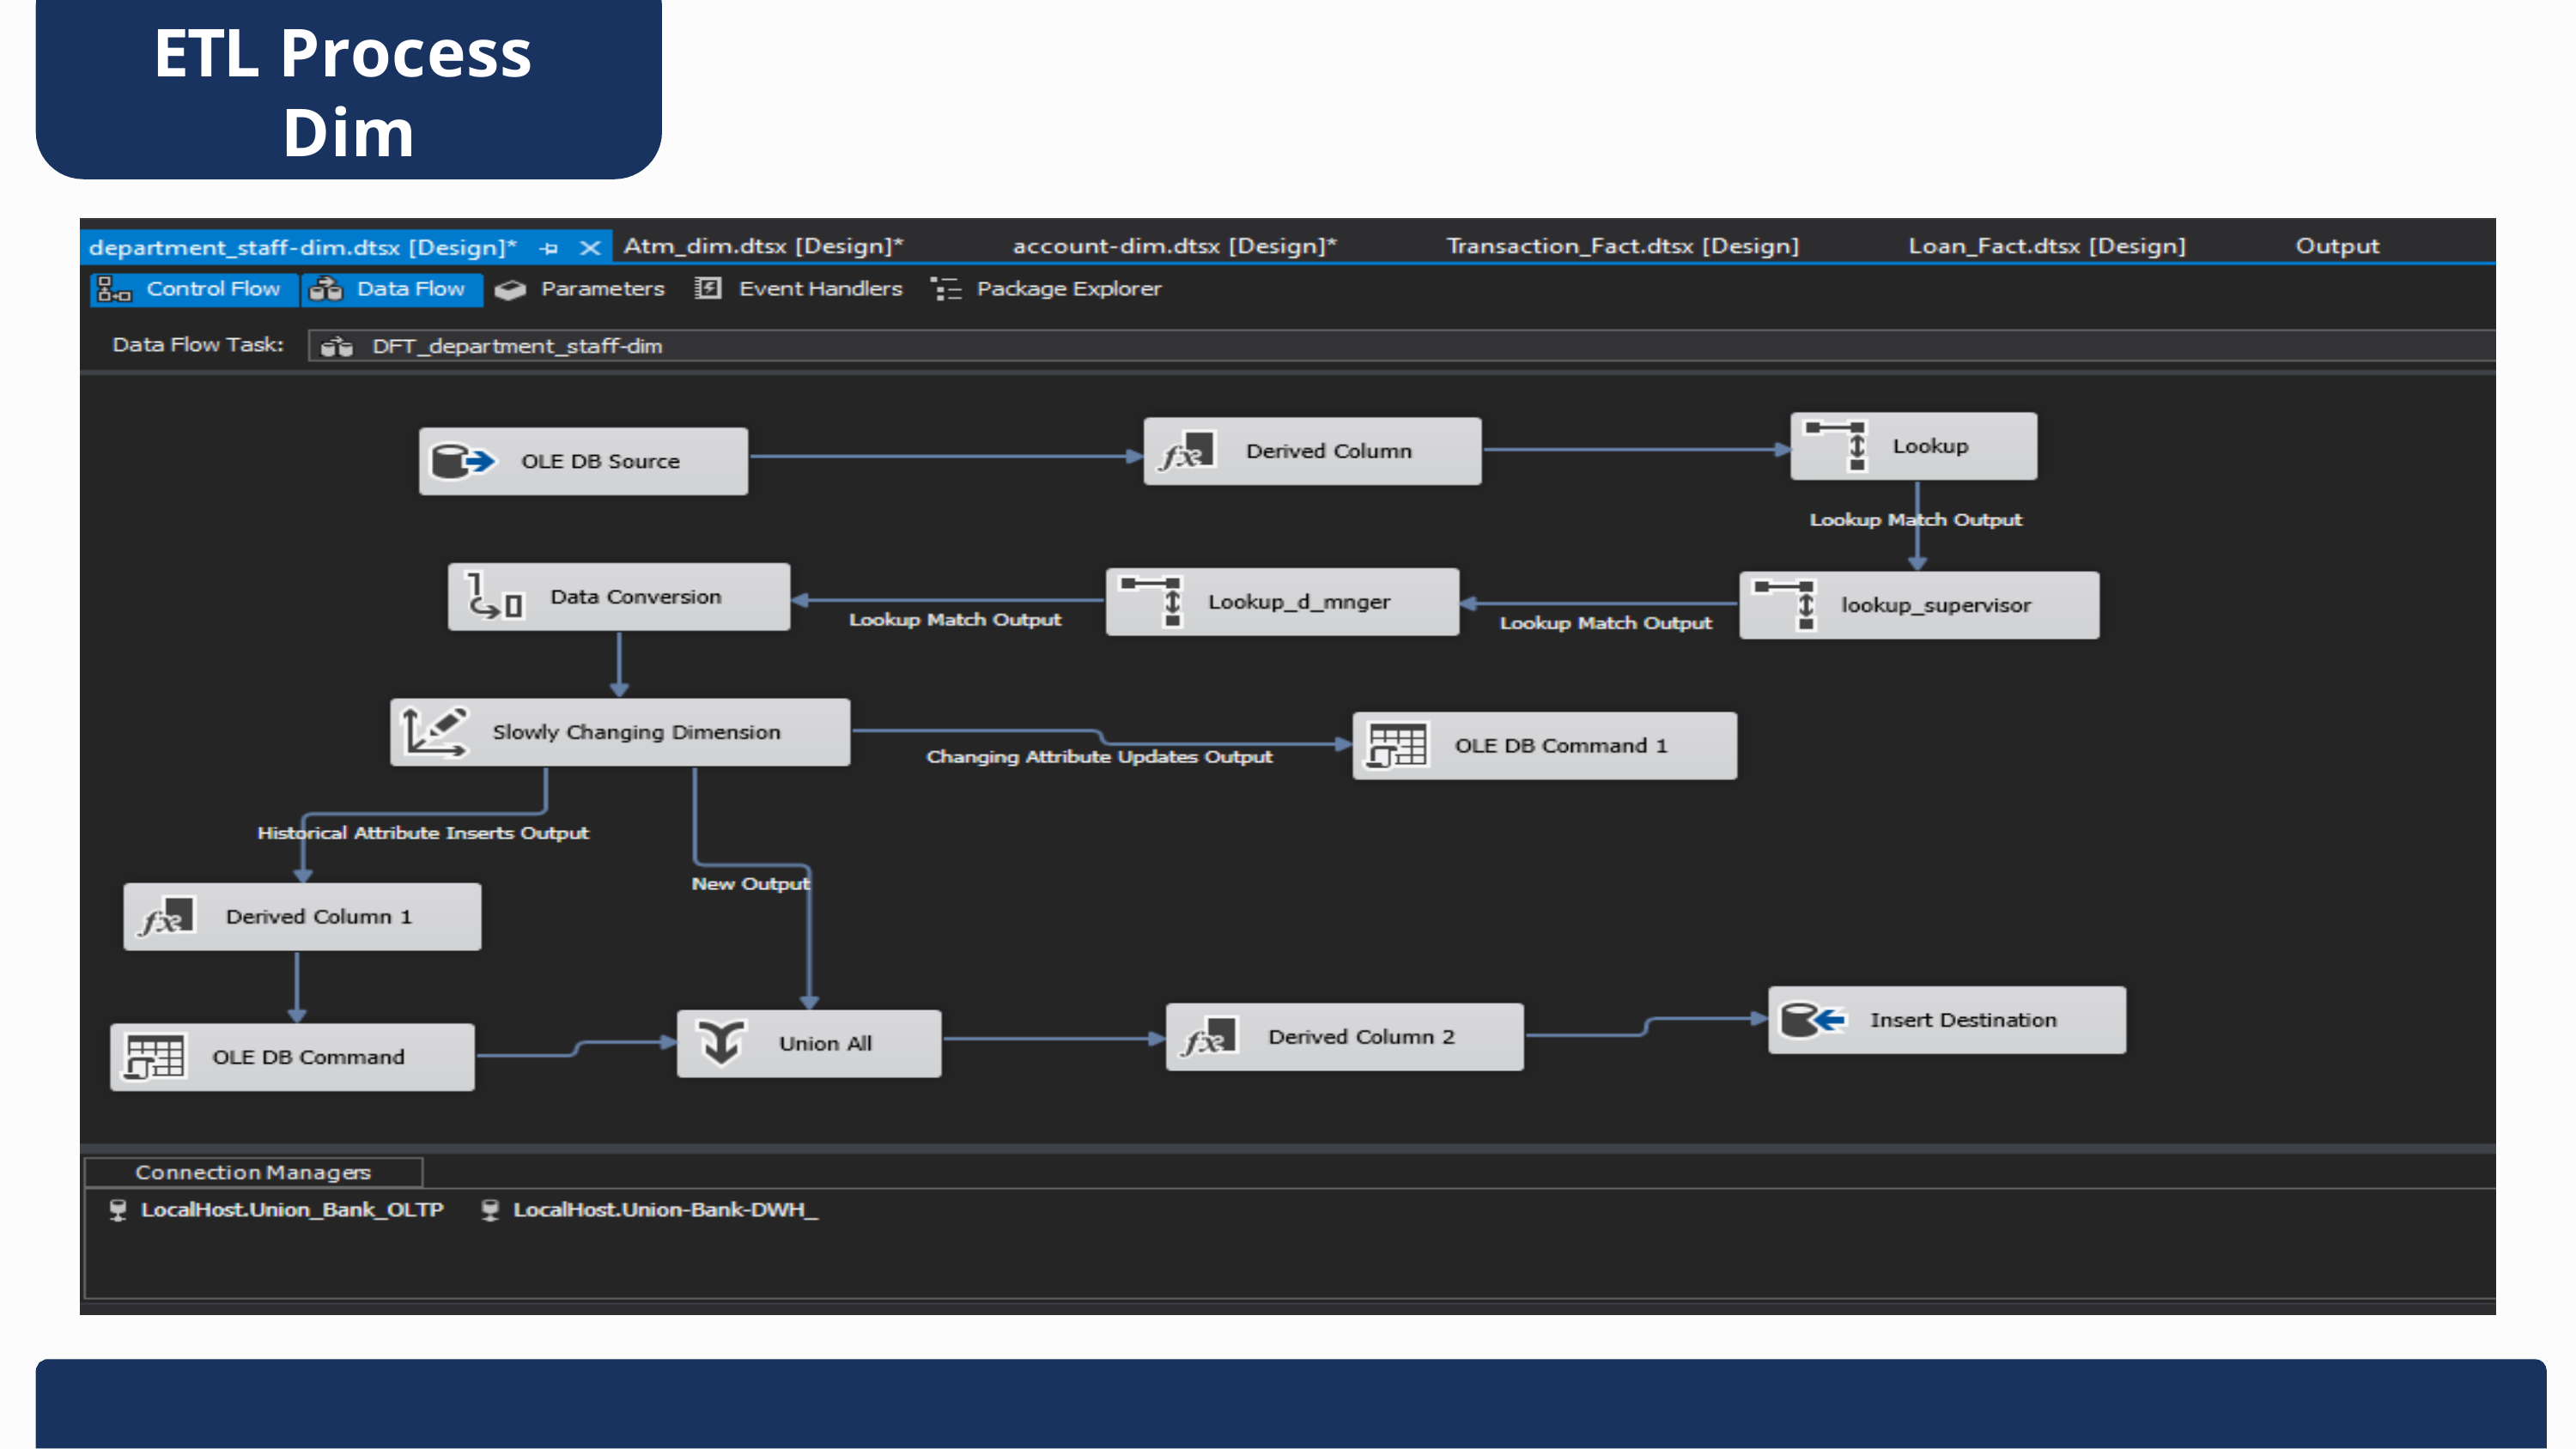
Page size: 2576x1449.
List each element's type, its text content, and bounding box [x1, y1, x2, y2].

text_box [35, 0, 662, 179]
text_box [35, 1359, 2547, 1449]
text_box [0, 0, 2576, 1449]
title ETL Process Dim [150, 9, 548, 215]
picture [80, 218, 2496, 1315]
